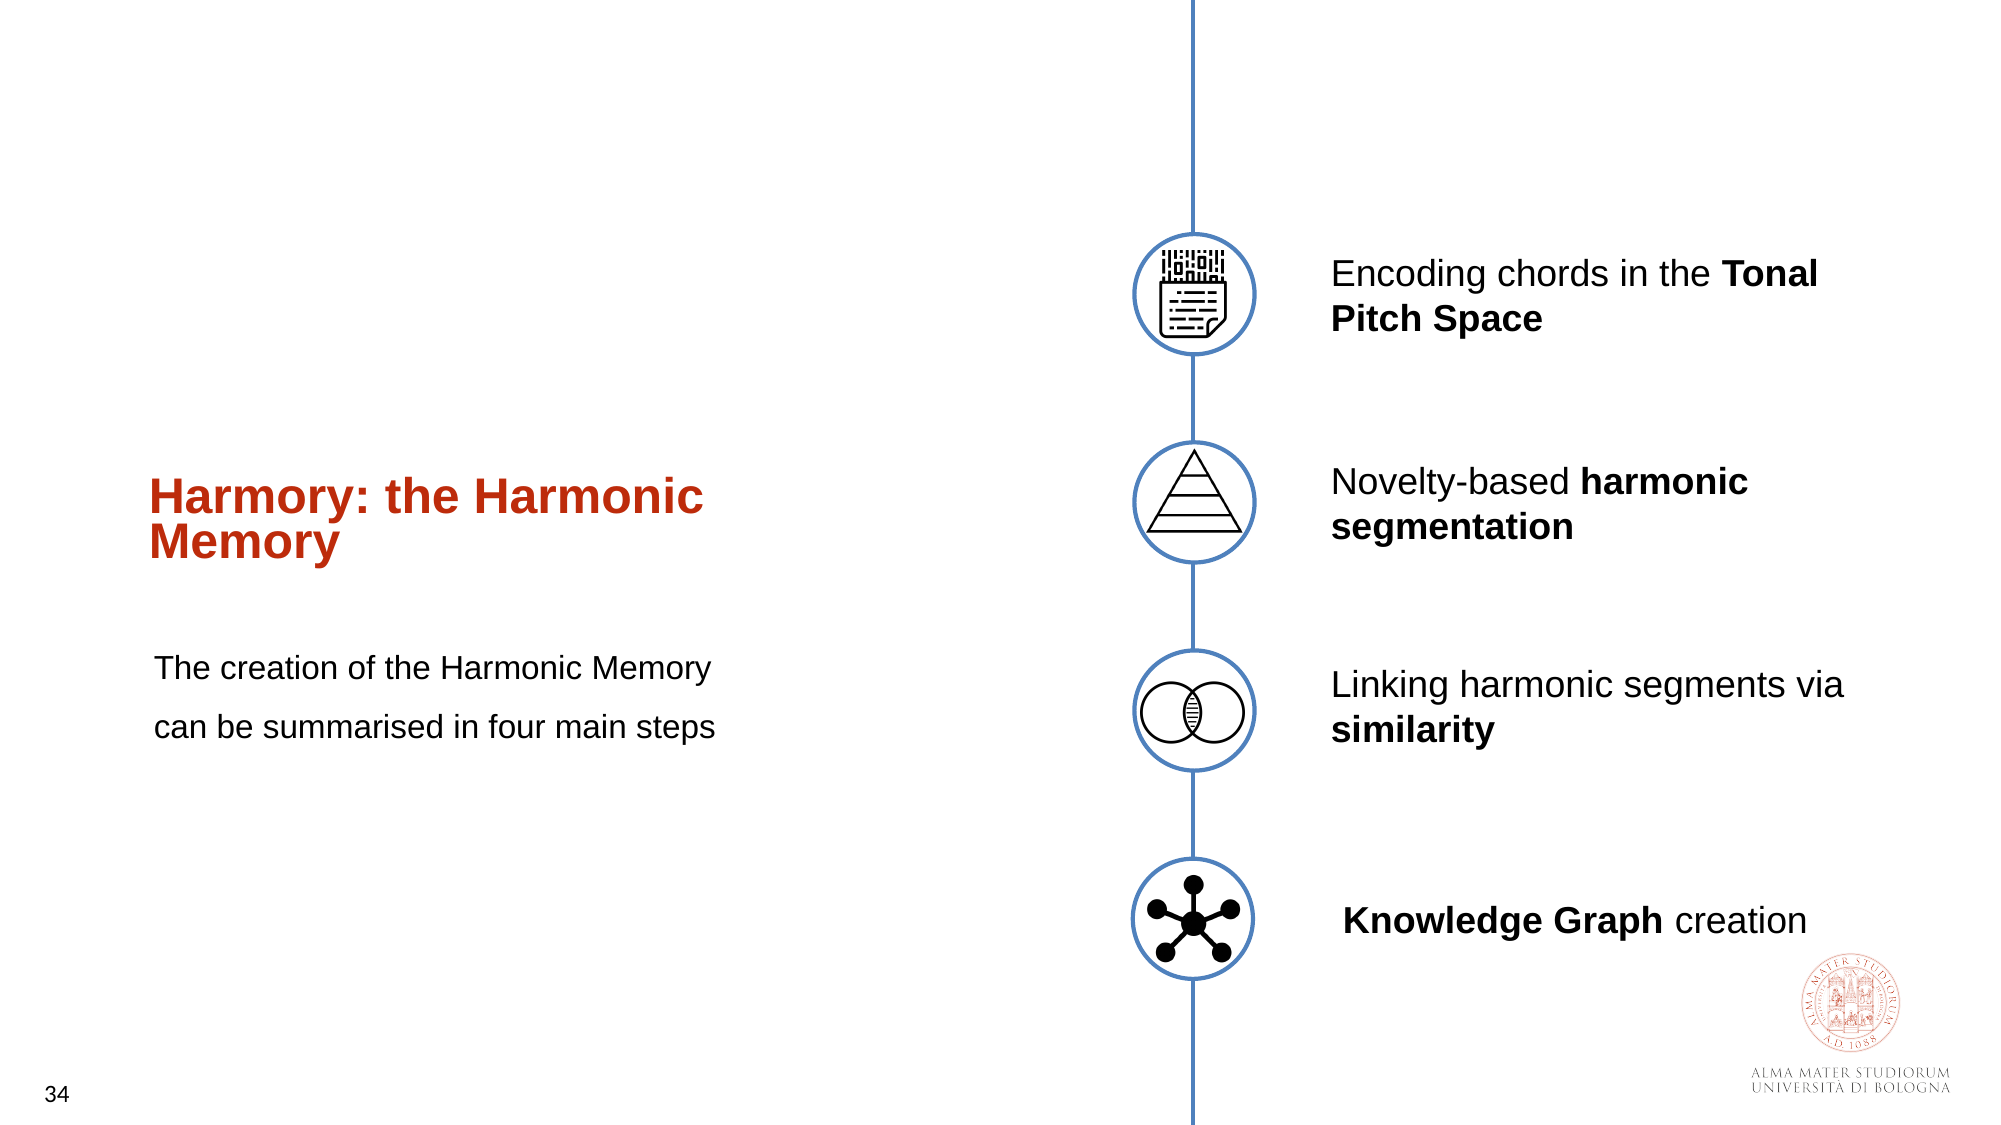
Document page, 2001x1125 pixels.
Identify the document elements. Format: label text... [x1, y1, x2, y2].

picture [1136, 431, 1255, 551]
text_box The creation of the Harmonic Memory can be summarised in four main steps [138, 618, 760, 803]
text_box [1165, 650, 1188, 658]
picture [1720, 933, 1981, 1118]
text_box [1244, 260, 1255, 329]
text_box [1169, 349, 1188, 354]
text_box [1198, 559, 1215, 563]
picture [1140, 659, 1246, 765]
text_box [1198, 234, 1231, 246]
text_box [1158, 234, 1188, 246]
text_box [1174, 559, 1188, 563]
text_box [1198, 349, 1220, 355]
text_box [1250, 687, 1255, 734]
text_box [1198, 650, 1224, 658]
text_box Linking harmonic segments via similarity [1315, 652, 1882, 759]
text_box Novelty-based harmonic segmentation [1315, 459, 1906, 545]
text_box Harmory: the Harmonic Memory [133, 469, 756, 577]
picture [1134, 859, 1253, 978]
picture [1146, 247, 1240, 342]
text_box [1134, 266, 1141, 322]
text_box Knowledge Graph creation [1327, 865, 1894, 972]
text_box Encoding chords in the Tonal Pitch Space [1315, 241, 1882, 348]
